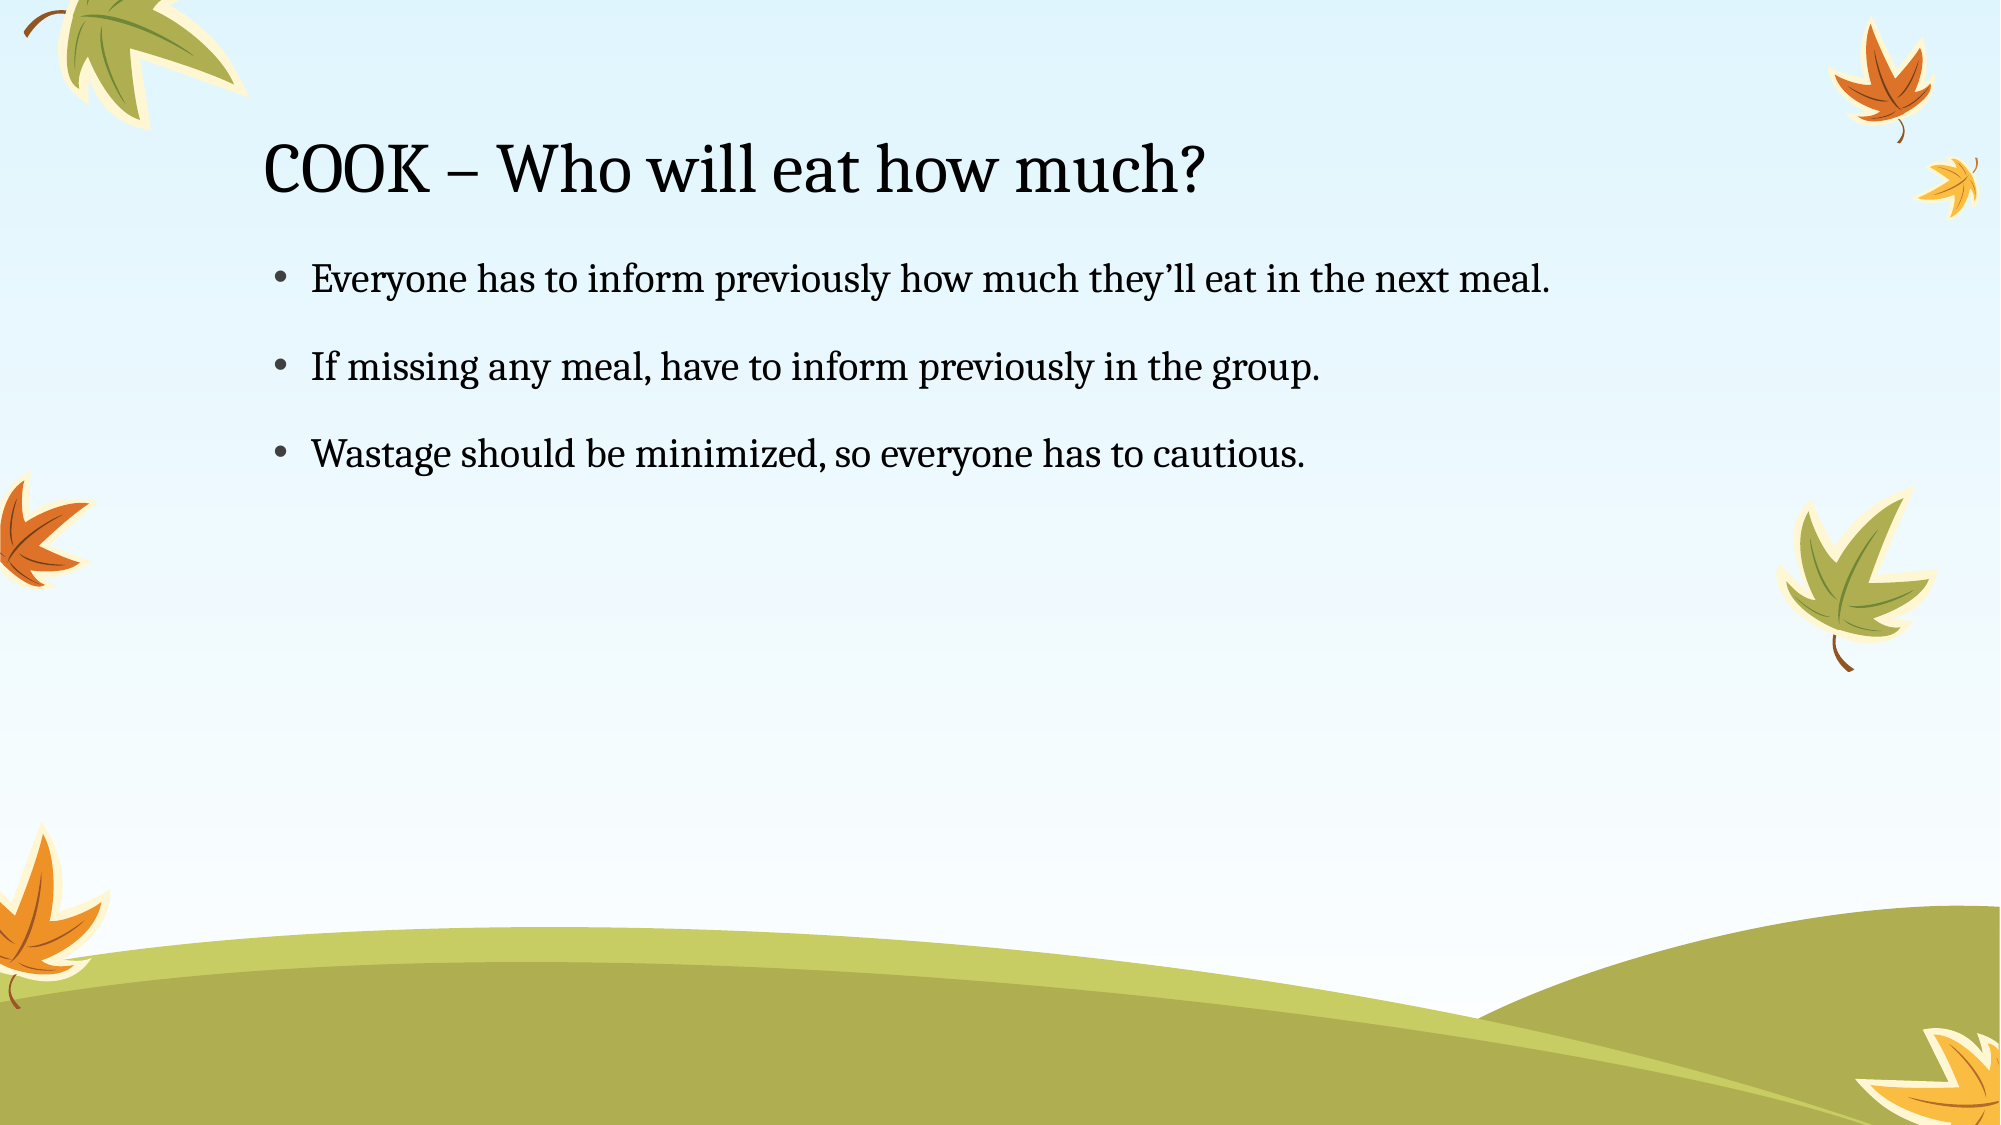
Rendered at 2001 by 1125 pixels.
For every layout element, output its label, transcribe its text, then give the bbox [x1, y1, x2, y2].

title COOK – Who will eat how much? [249, 12, 1749, 216]
list Everyone has to inform previously how much they’ll eat in the next meal. If missing any meal, have to inform previously in the group. Wastage should be minimized, so everyone has to cautious. [250, 243, 1750, 925]
